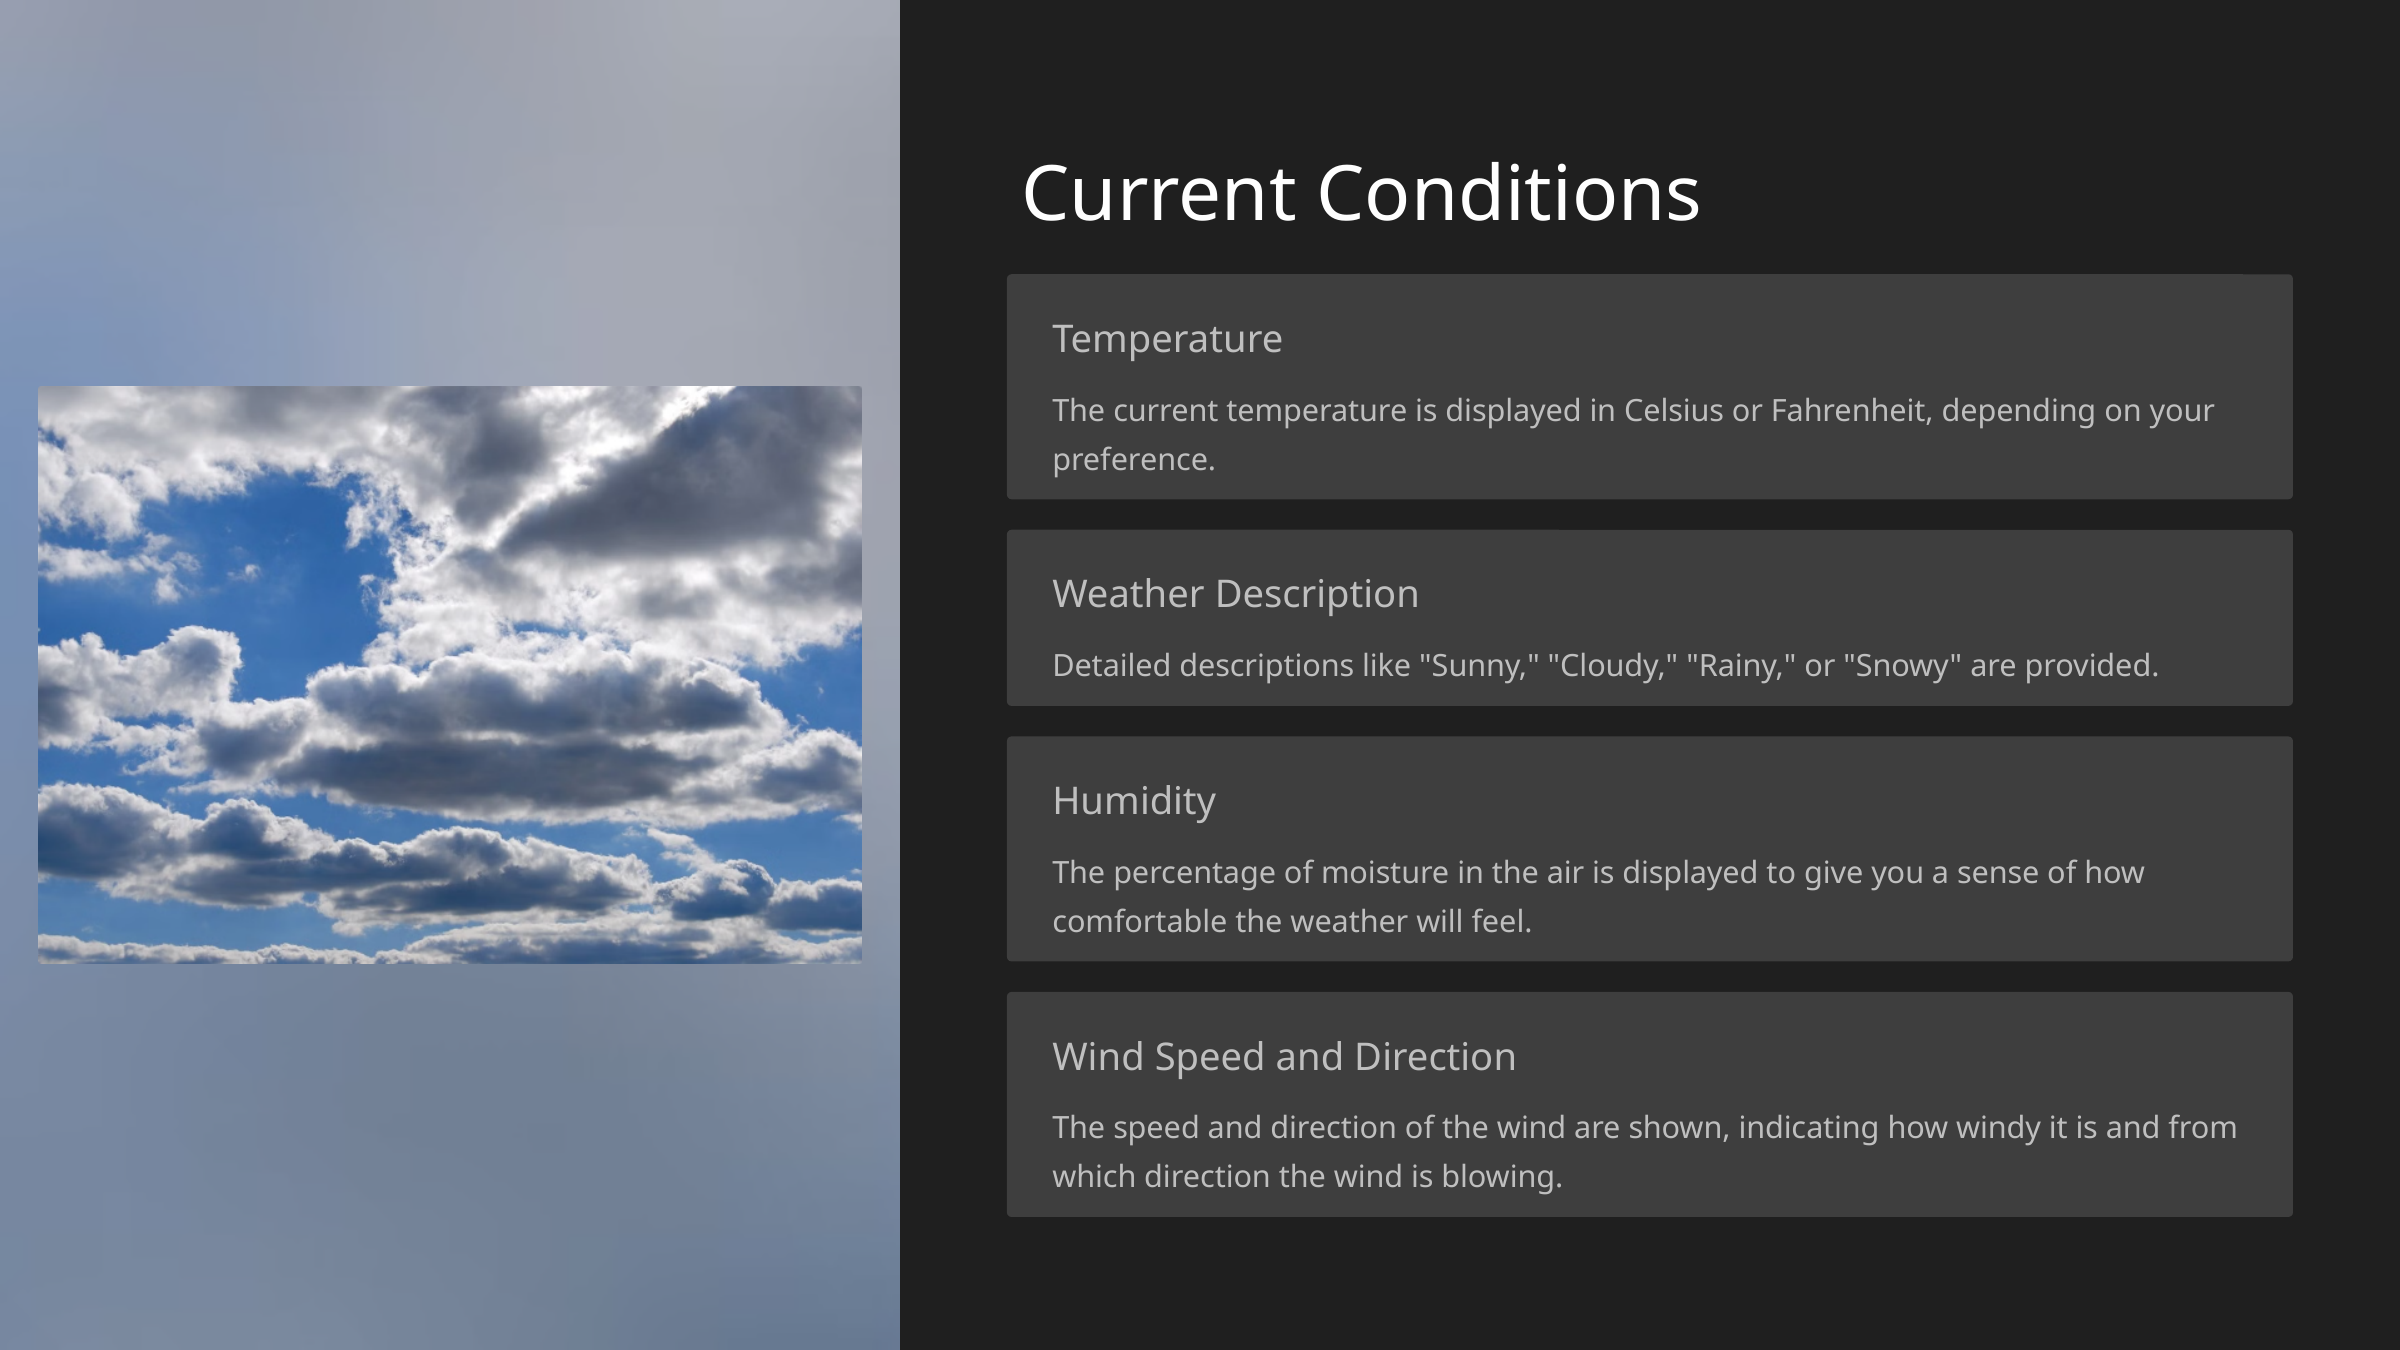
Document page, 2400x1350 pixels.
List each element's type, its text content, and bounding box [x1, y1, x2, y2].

text_box Current Conditions [1006, 132, 1772, 229]
picture [0, 0, 900, 1350]
text_box The percentage of moisture in the air is displayed to give you a sense of how comfortable the weather will feel. [1037, 833, 2263, 931]
text_box Temperature [1037, 304, 1420, 353]
text_box The current temperature is displayed in Celsius or Fahrenheit, depending on your preference. [1037, 370, 2263, 469]
text_box [1006, 274, 2293, 500]
text_box [1006, 529, 2293, 706]
text_box [900, 0, 2400, 1350]
text_box Wind Speed and Direction [1037, 1022, 1504, 1071]
text_box Weather Description [1037, 560, 1420, 609]
text_box [1006, 736, 2293, 962]
text_box Detailed descriptions like "Sunny," "Cloudy," "Rainy," or "Snowy" are provided. [1037, 626, 2263, 676]
text_box The speed and direction of the wind are shown, indicating how windy it is and from which direction the wind is blowing. [1037, 1088, 2263, 1187]
text_box [1006, 991, 2293, 1217]
text_box Humidity [1037, 767, 1420, 815]
